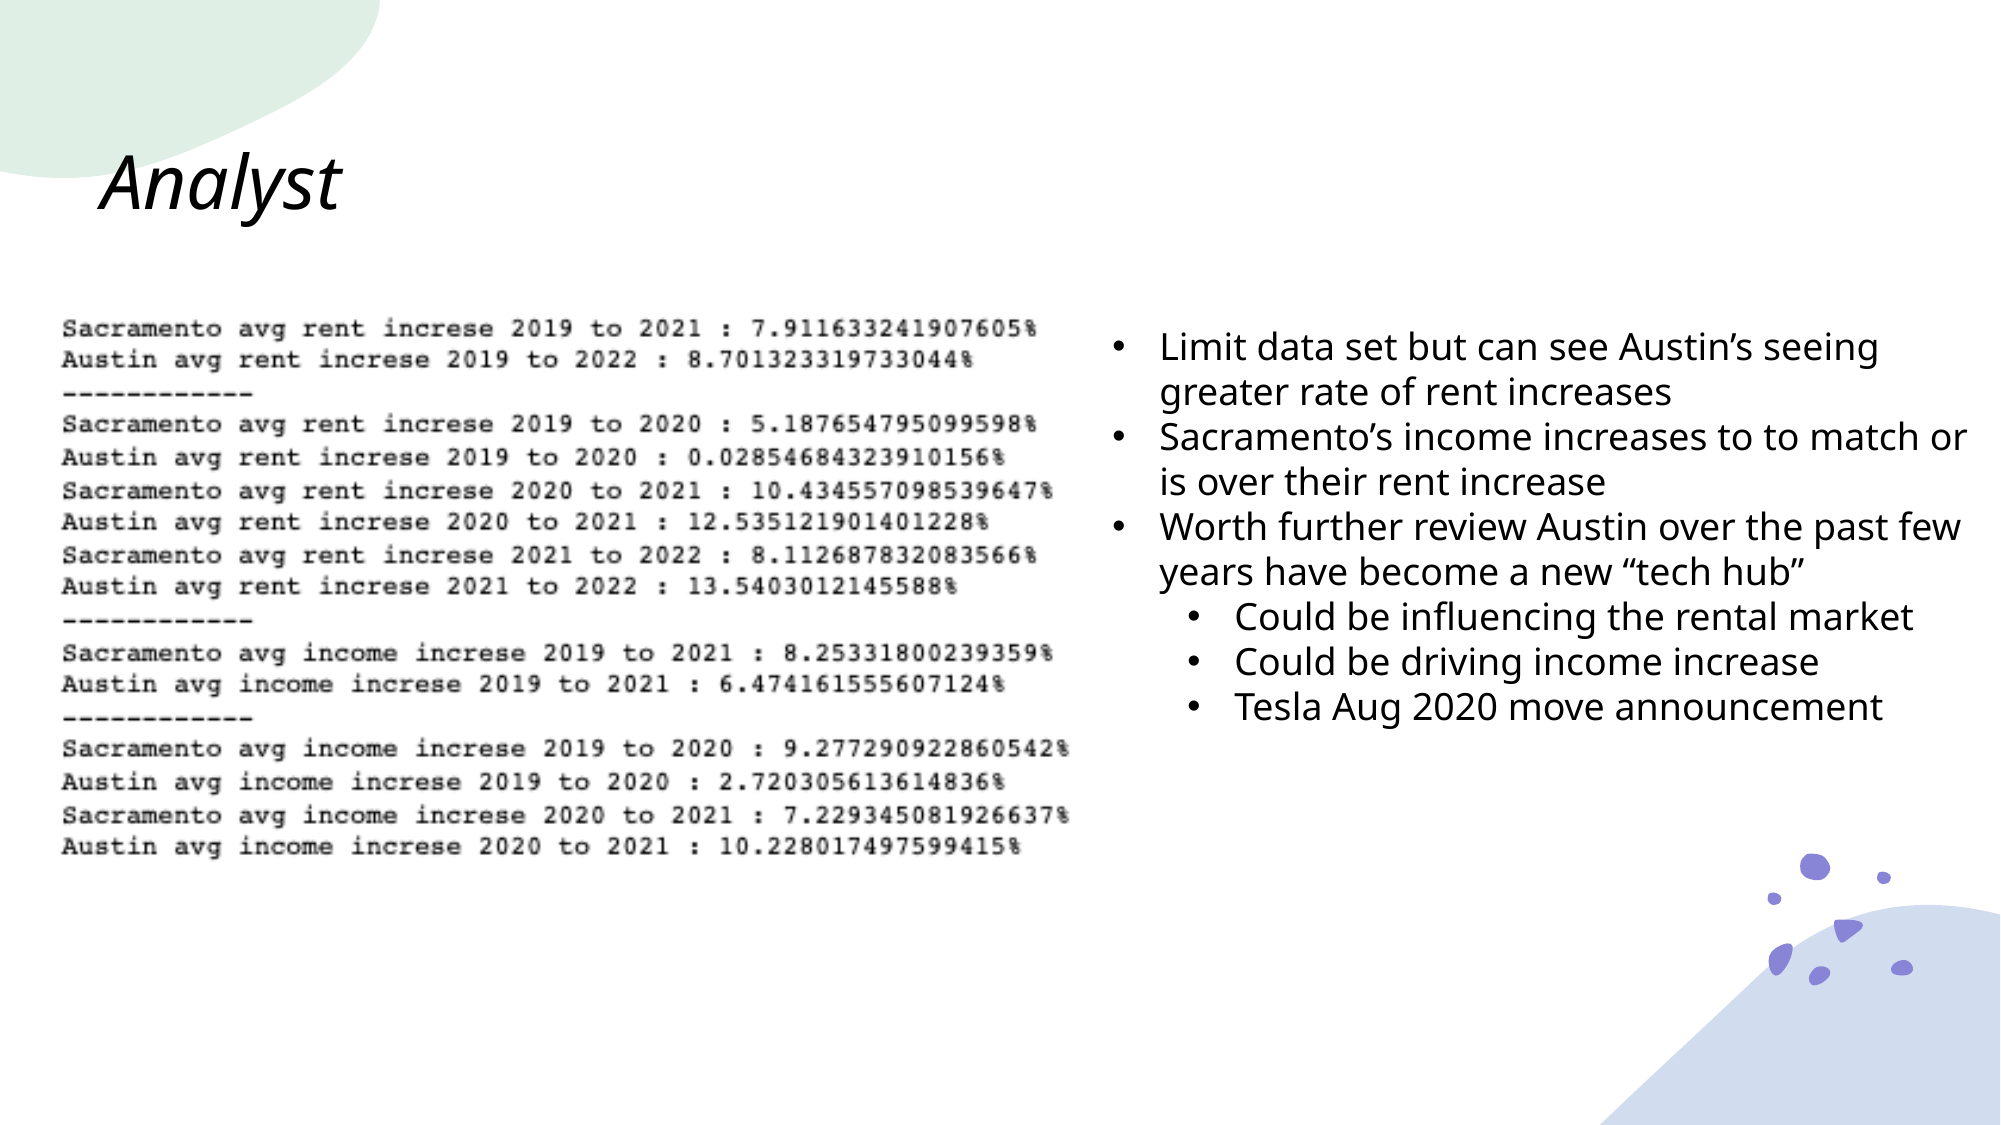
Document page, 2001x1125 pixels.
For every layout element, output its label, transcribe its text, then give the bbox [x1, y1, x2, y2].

title Analyst [86, 127, 991, 305]
picture [49, 306, 1084, 874]
text_box Limit data set but can see Austin’s seeing greater rate of rent increases Sacramento’s income increases to to match or is over their rent increase Worth further review Austin over the past few years have become a new “tech hub” Could be influencing the rental market Could be driving income increase Tesla Aug 2020 move announcement [1097, 280, 2000, 771]
